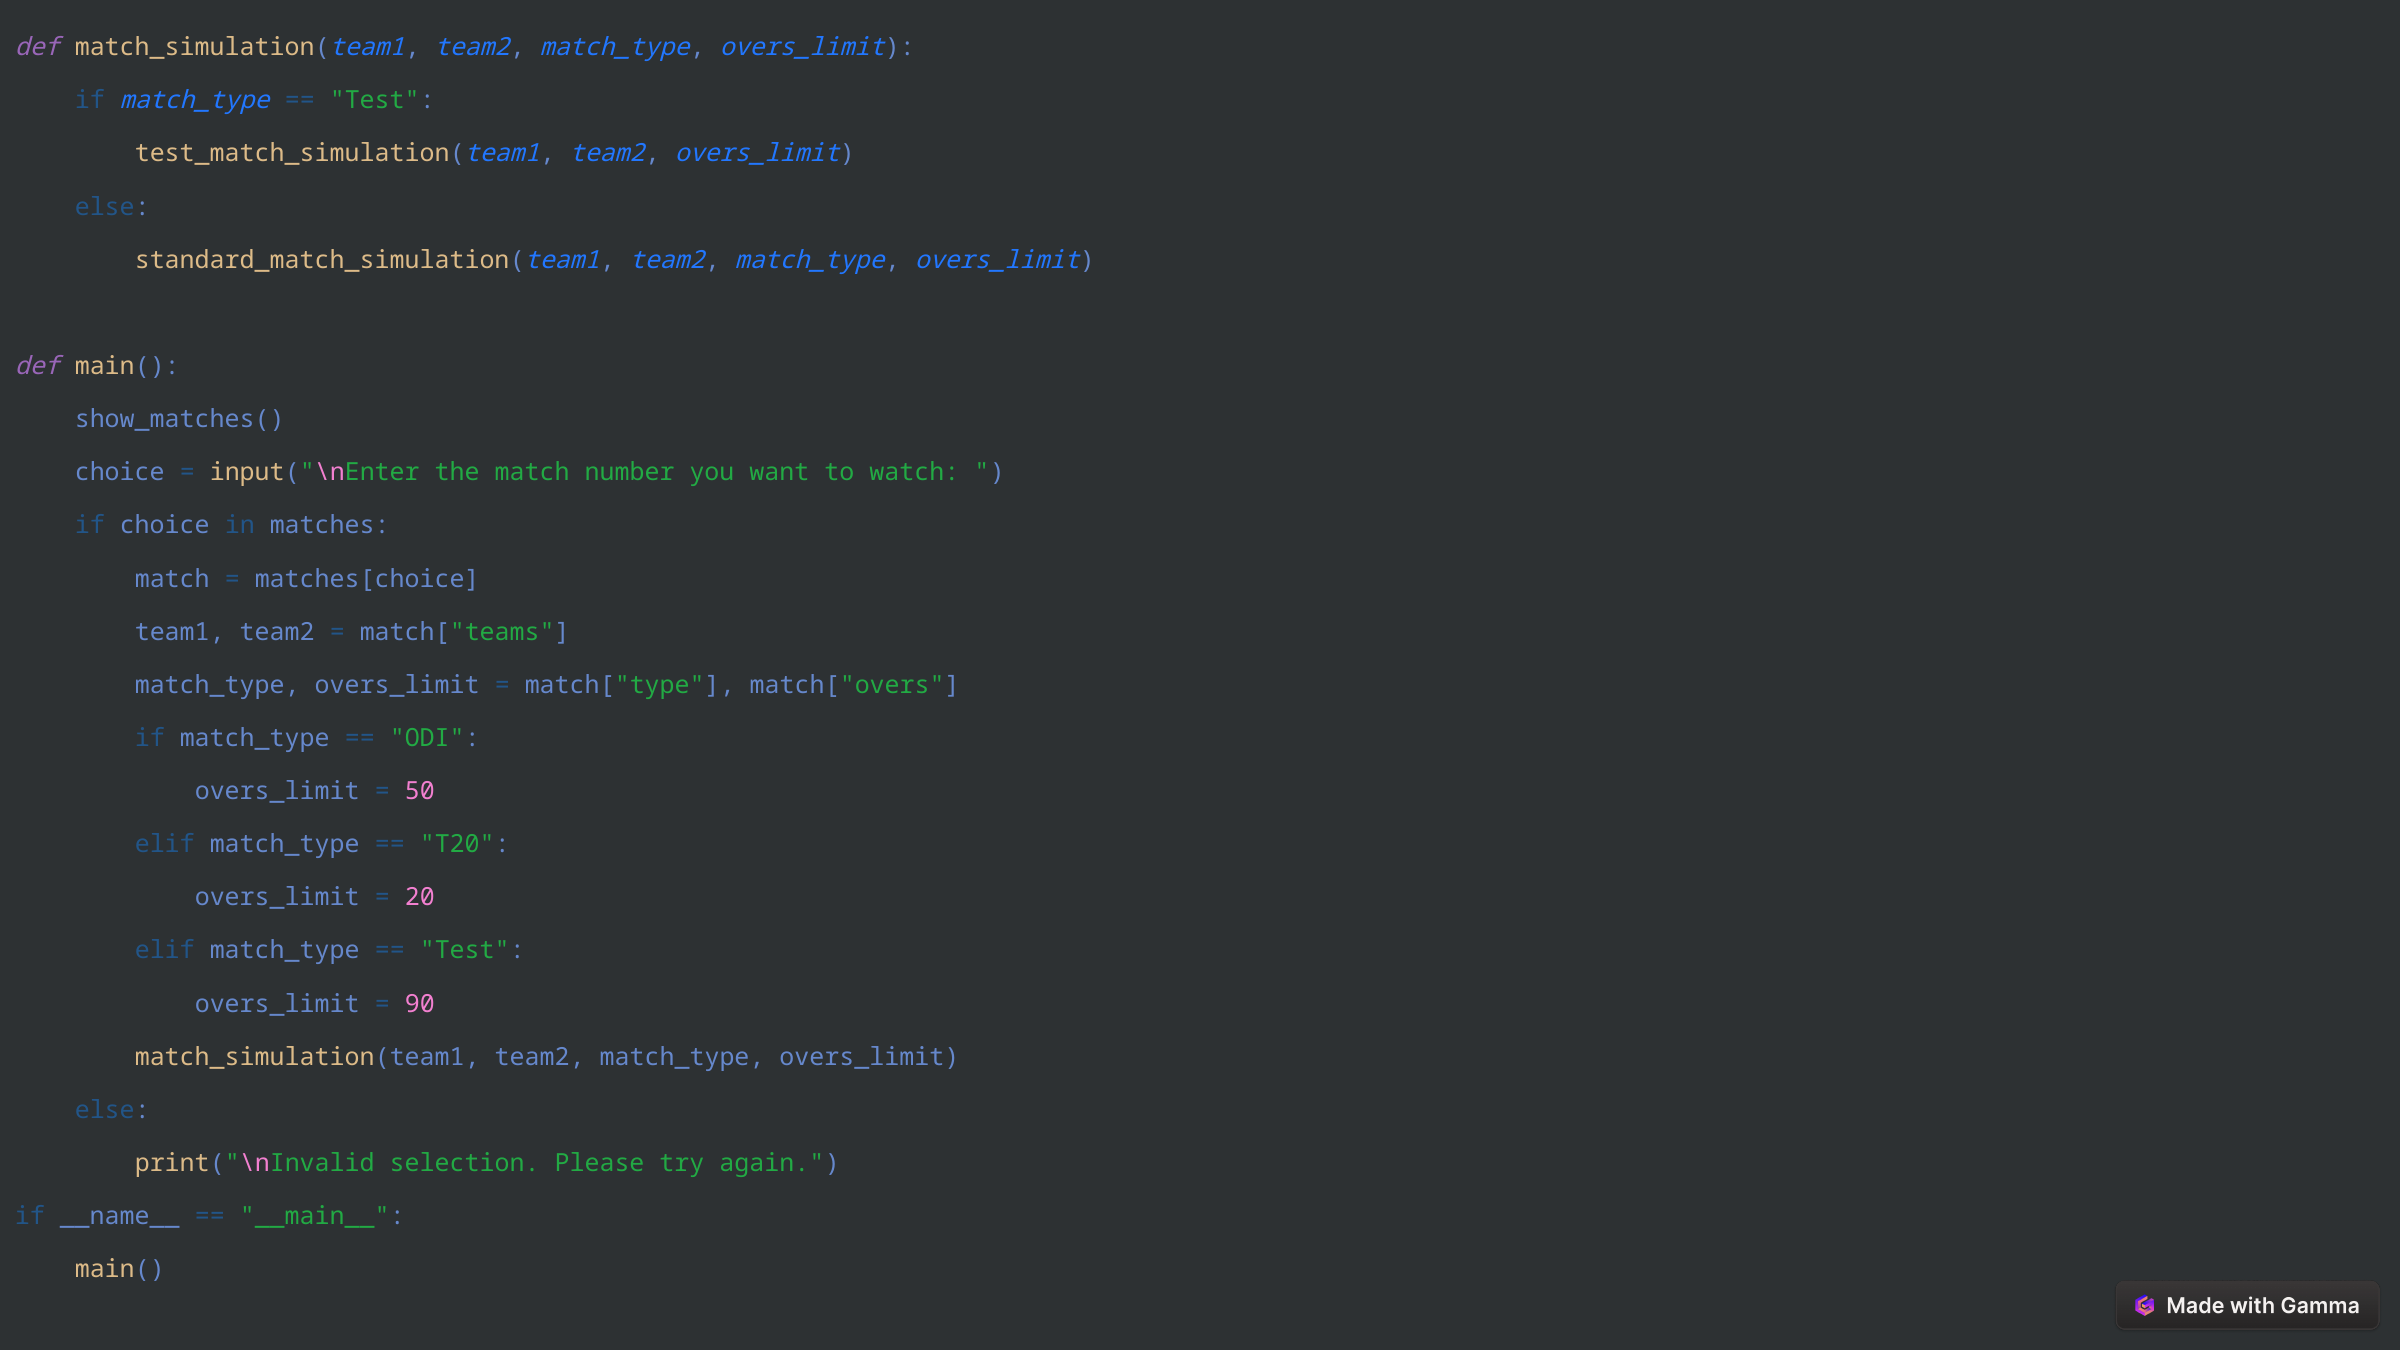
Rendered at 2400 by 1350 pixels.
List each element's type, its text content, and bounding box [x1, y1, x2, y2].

text_box def match_simulation(team1, team2, match_type, overs_limit): if match_type == "Test": test_match_simulation(team1, team2, overs_limit) else: standard_match_simulation(team1, team2, match_type, overs_limit) def main(): show_matches() choice = input("\nEnter the match number you want to watch: ") if choice in matches: match = matches[choice] team1, team2 = match["teams"] match_type, overs_limit = match["type"], match["overs"] if match_type == "ODI": overs_limit = 50 elif match_type == "T20": overs_limit = 20 elif match_type == "Test": overs_limit = 90 match_simulation(team1, team2, match_type, overs_limit) else: print("\nInvalid selection. Please try again.") if __name__ == "__main__": main() [0, 0, 1800, 1291]
picture [2106, 1271, 2389, 1339]
